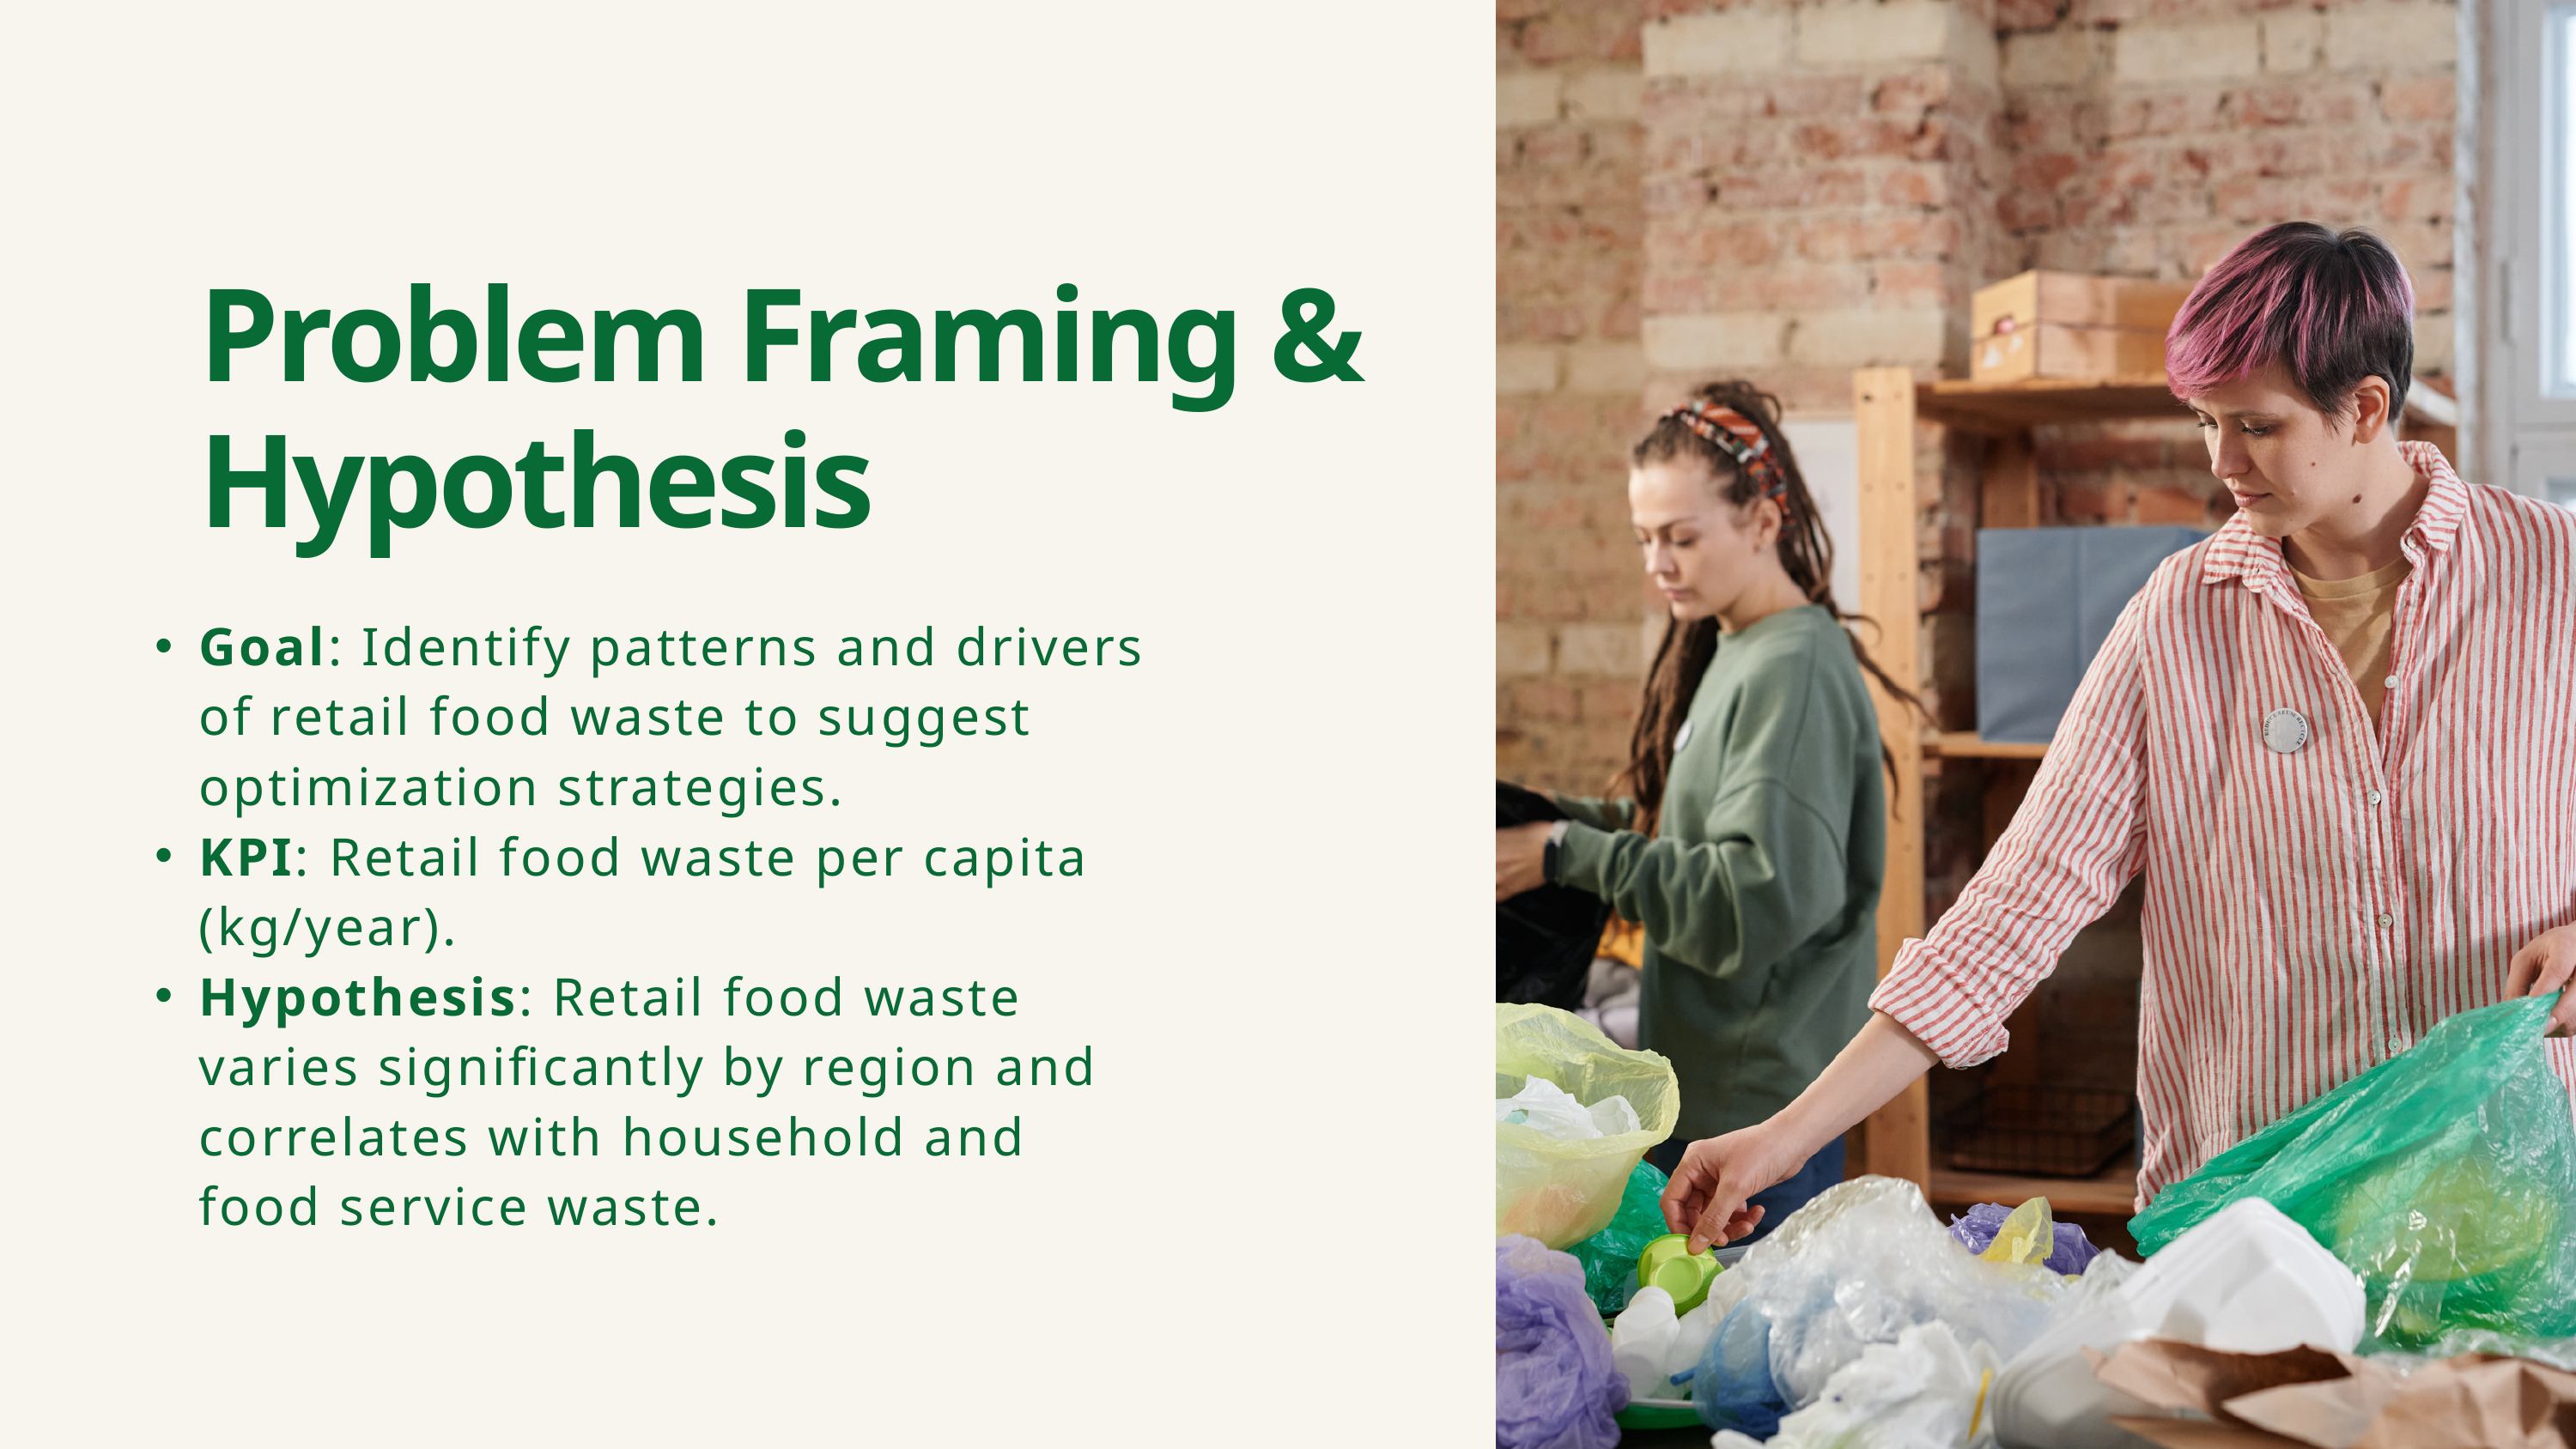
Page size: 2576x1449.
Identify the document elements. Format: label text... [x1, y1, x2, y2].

text_box [1496, 0, 2576, 1449]
text_box Goal: Identify patterns and drivers of retail food waste to suggest optimization strategies. KPI: Retail food waste per capita (kg/year). Hypothesis: Retail food waste varies significantly by region and correlates with household and food service waste. [110, 605, 1170, 1307]
text_box Problem Framing & Hypothesis [198, 262, 1405, 554]
